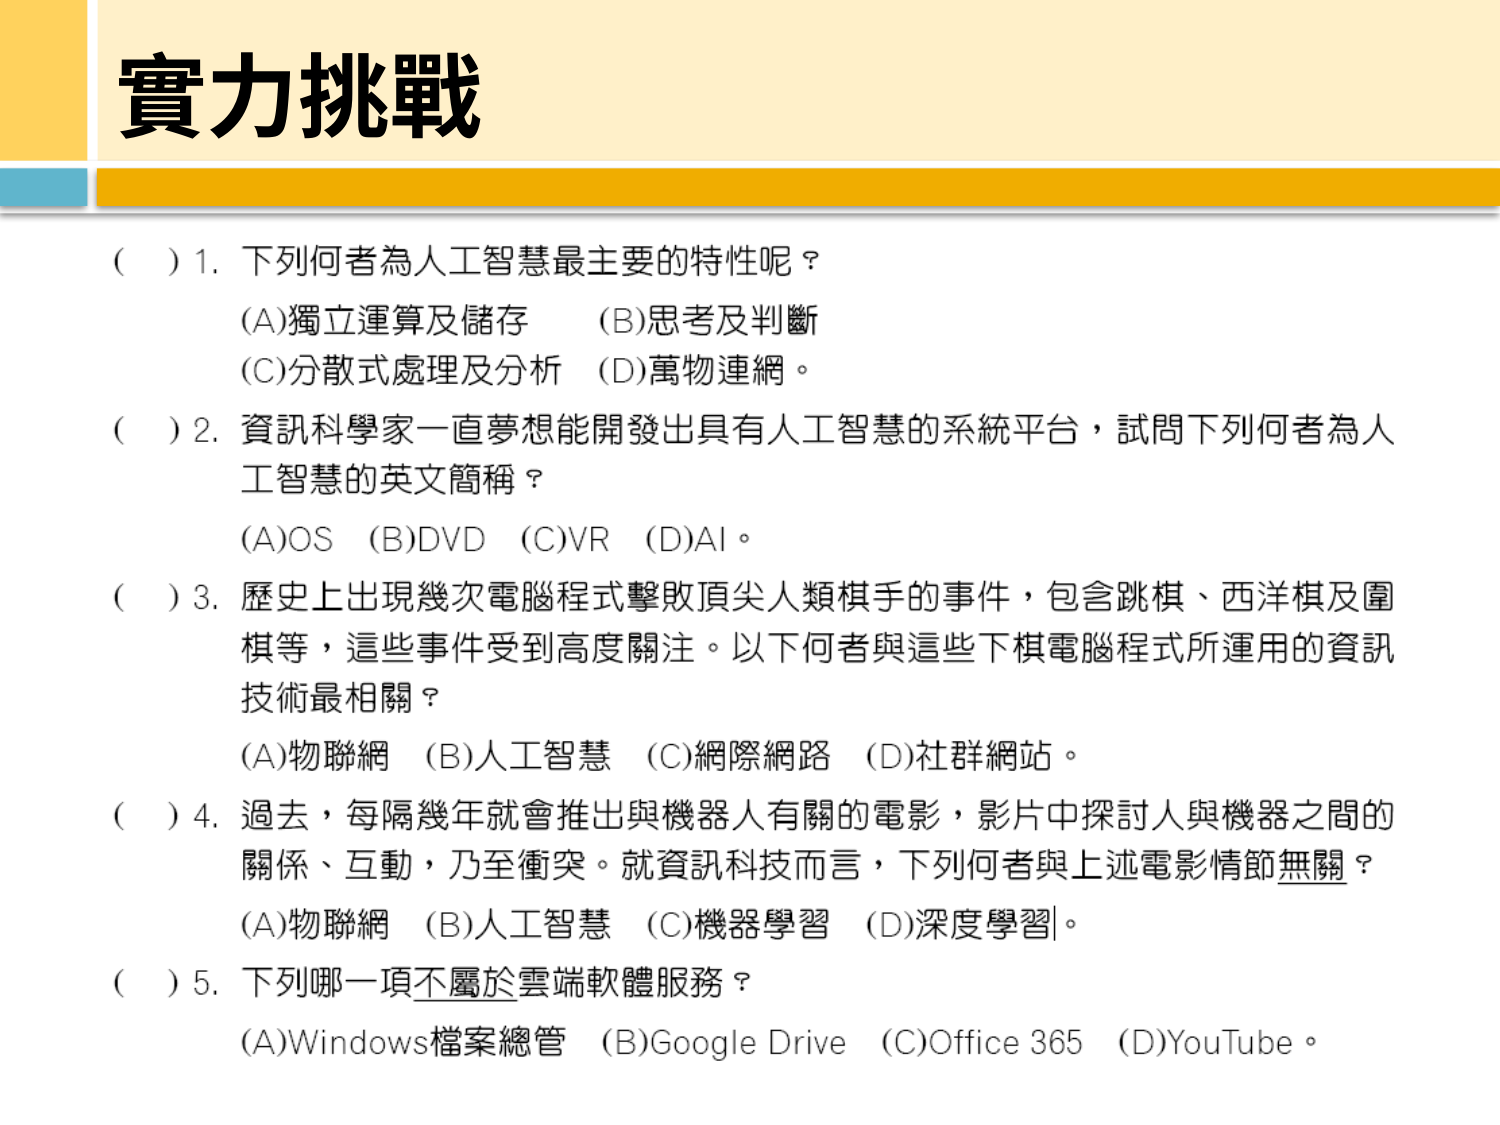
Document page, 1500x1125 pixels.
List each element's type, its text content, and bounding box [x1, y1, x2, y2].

title 實力挑戰 [100, 26, 1438, 161]
picture [99, 233, 1426, 1070]
